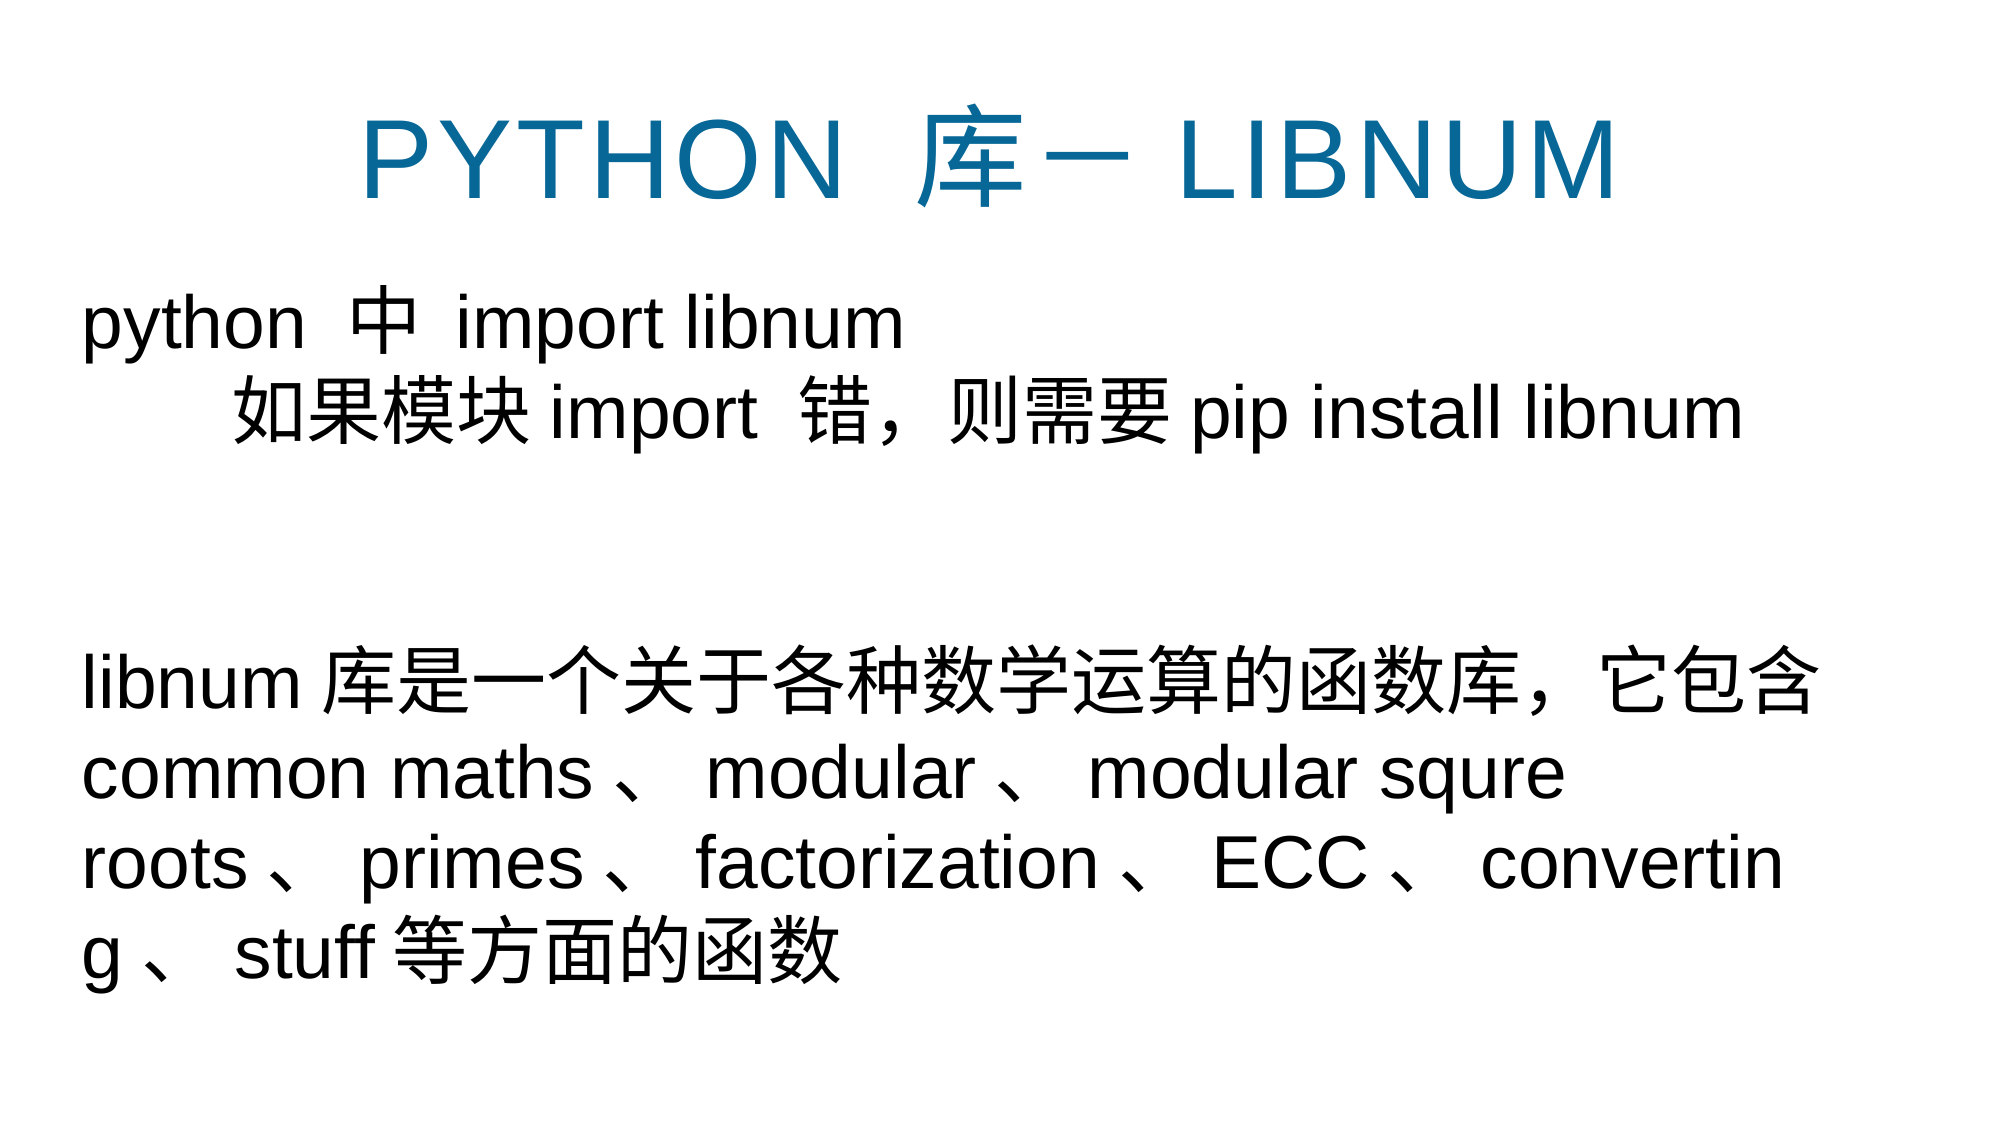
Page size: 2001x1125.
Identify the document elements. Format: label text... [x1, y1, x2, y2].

title python 库－libnum [89, 91, 1890, 280]
text_box python 中 import libnum 如果模块import 错，则需要pip install libnum libnum库是一个关于各种数学运算的函数库，它包含common maths、modular、modular squre roots、primes、factorization、ECC、converting、stuff等方面的函数 [67, 266, 1842, 1125]
